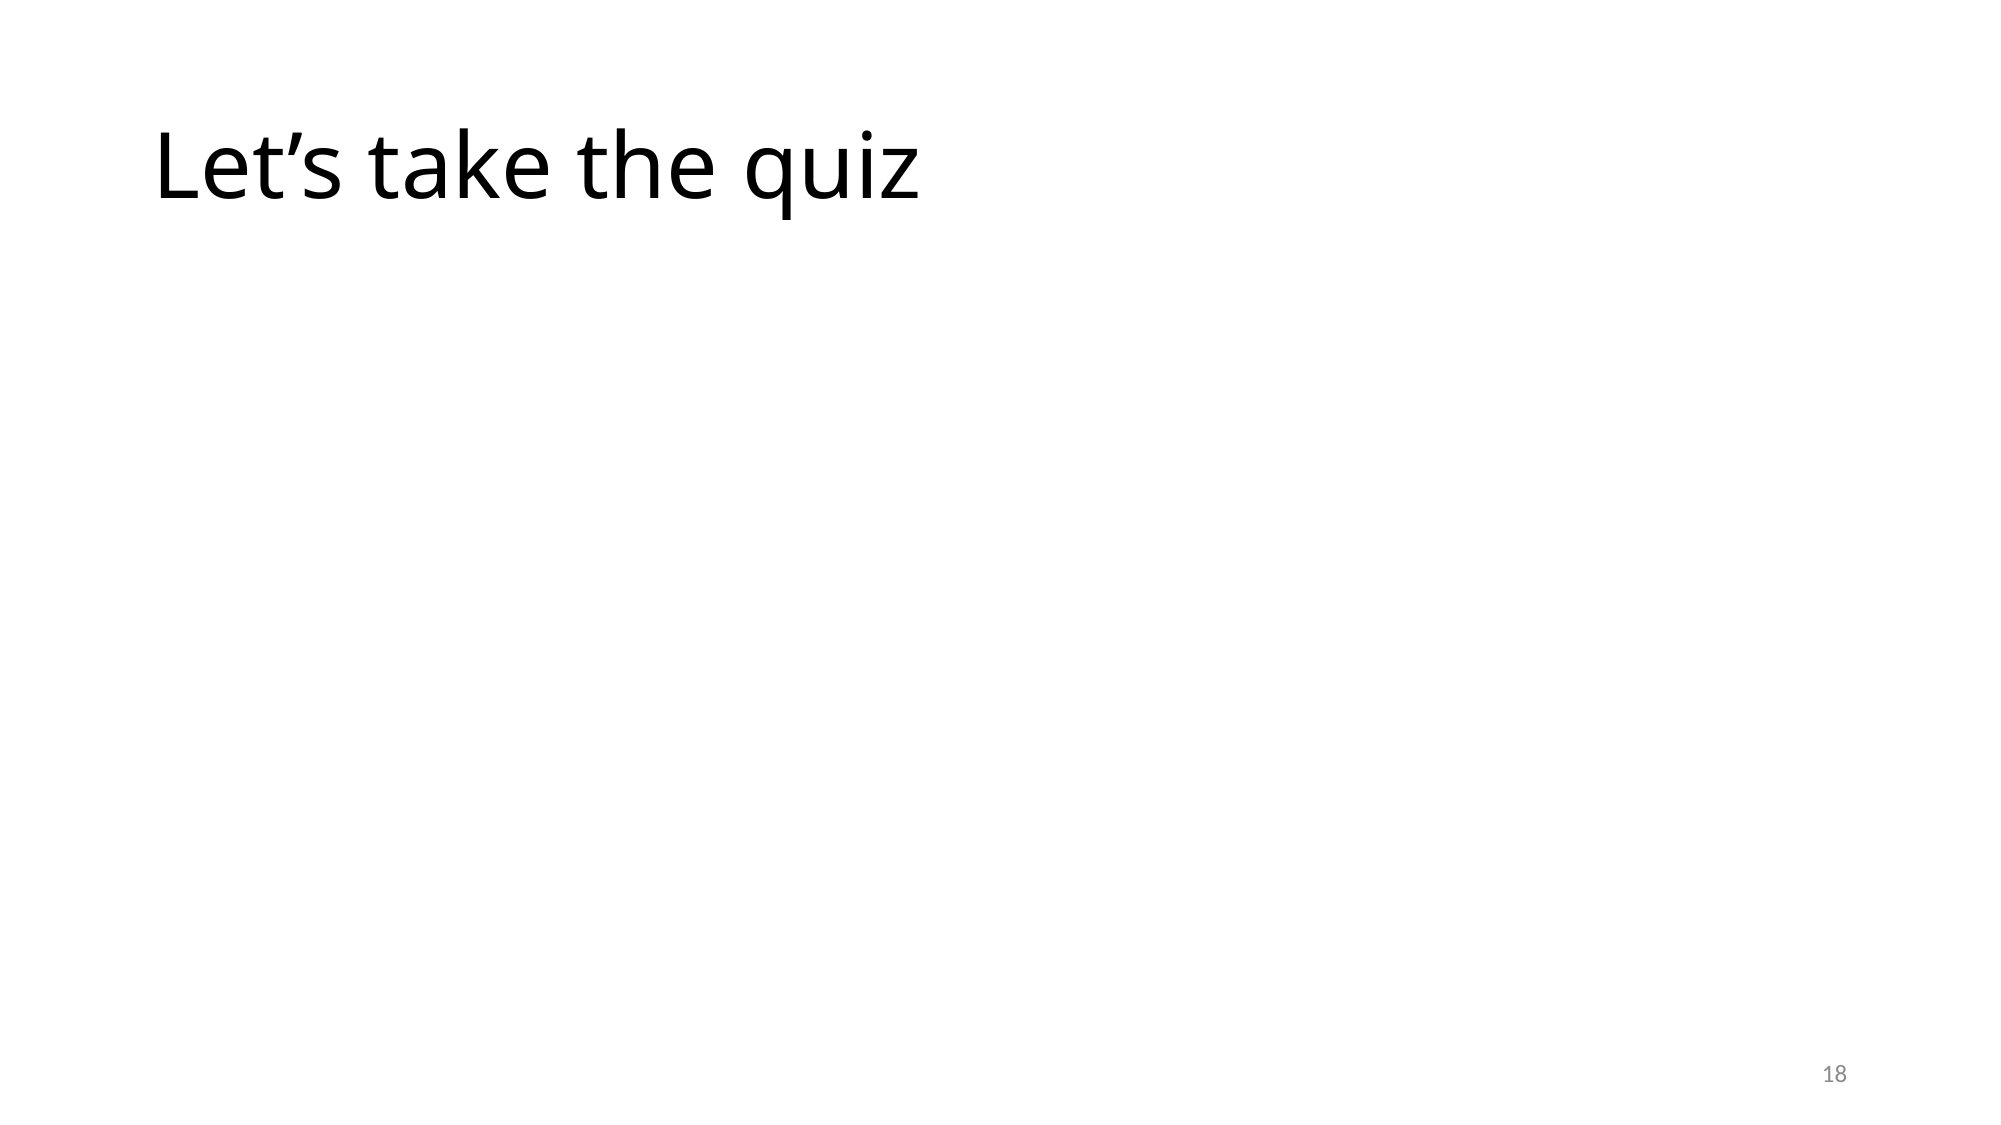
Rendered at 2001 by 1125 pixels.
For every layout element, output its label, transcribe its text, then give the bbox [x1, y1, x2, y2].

slide_number 18 [1412, 1042, 1863, 1103]
title Let’s take the quiz [137, 59, 1863, 278]
